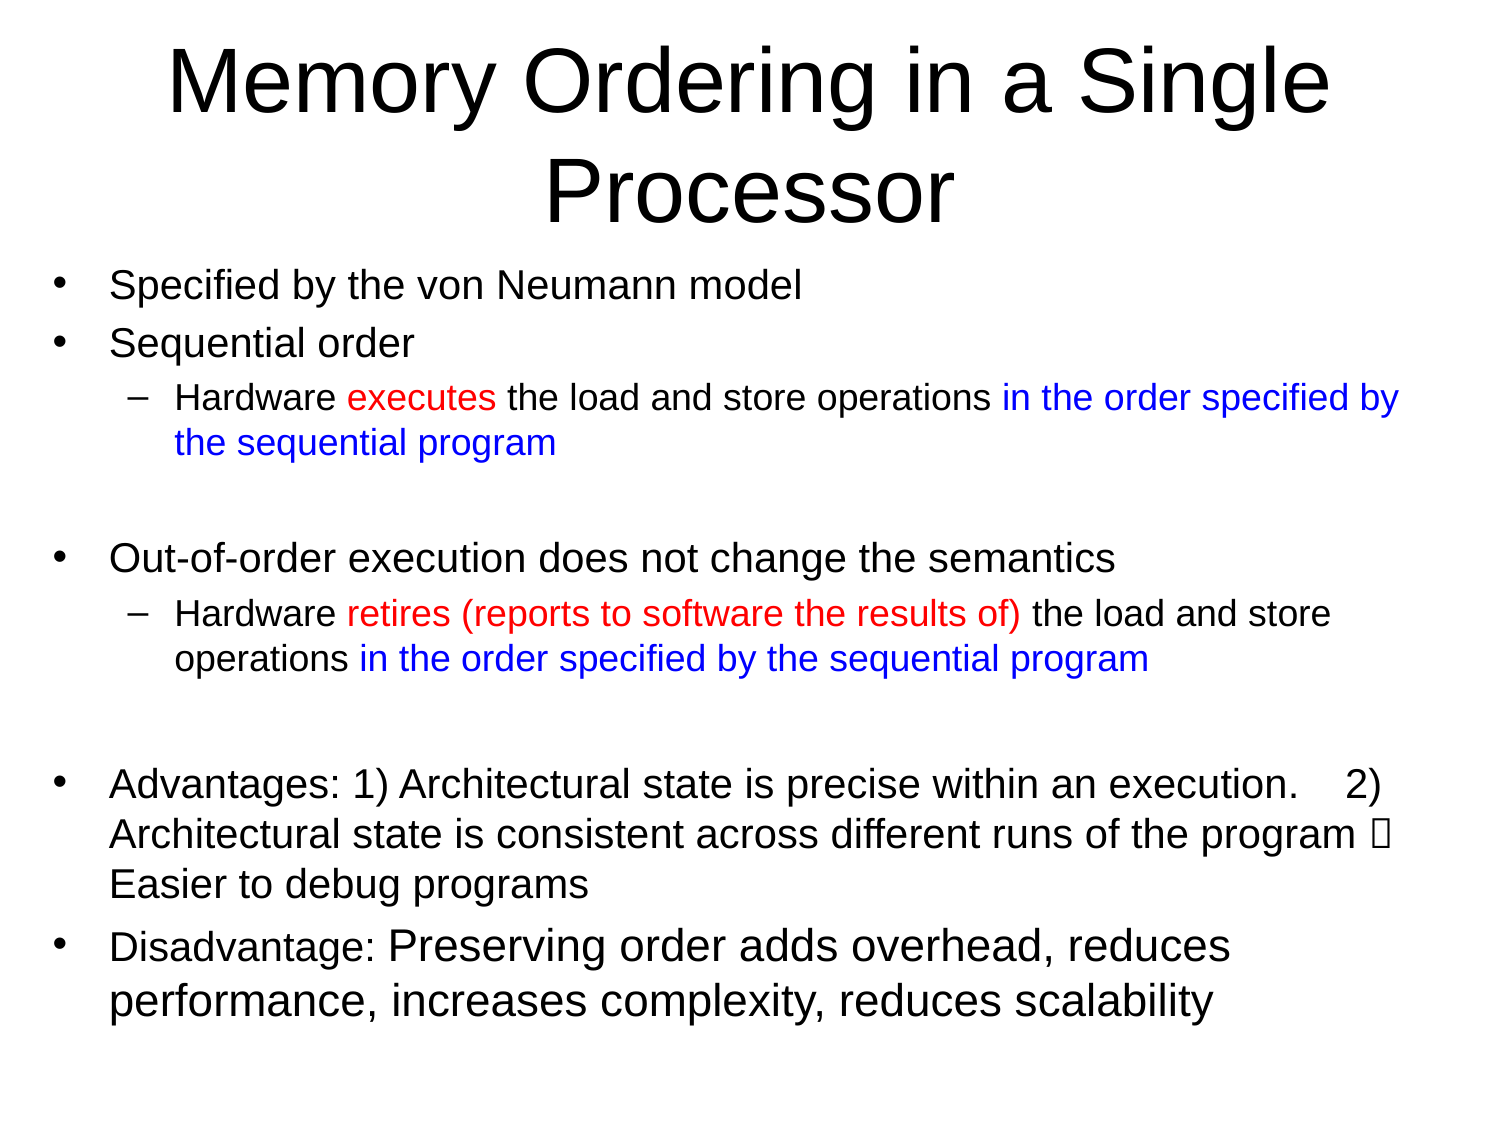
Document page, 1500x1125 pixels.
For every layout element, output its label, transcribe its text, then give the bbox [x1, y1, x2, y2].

title Memory Ordering in a Single Processor [75, 37, 1425, 225]
list Specified by the von Neumann model Sequential order Hardware executes the load and store operations in the order specified by the sequential program Out-of-order execution does not change the semantics Hardware retires (reports to software the results of) the load and store operations in the order specified by the sequential program Advantages: 1) Architectural state is precise within an execution. 2) Architectural state is consistent across different runs of the program  Easier to debug programs Disadvantage: Preserving order adds overhead, reduces performance, increases complexity, reduces scalability [37, 249, 1450, 1103]
